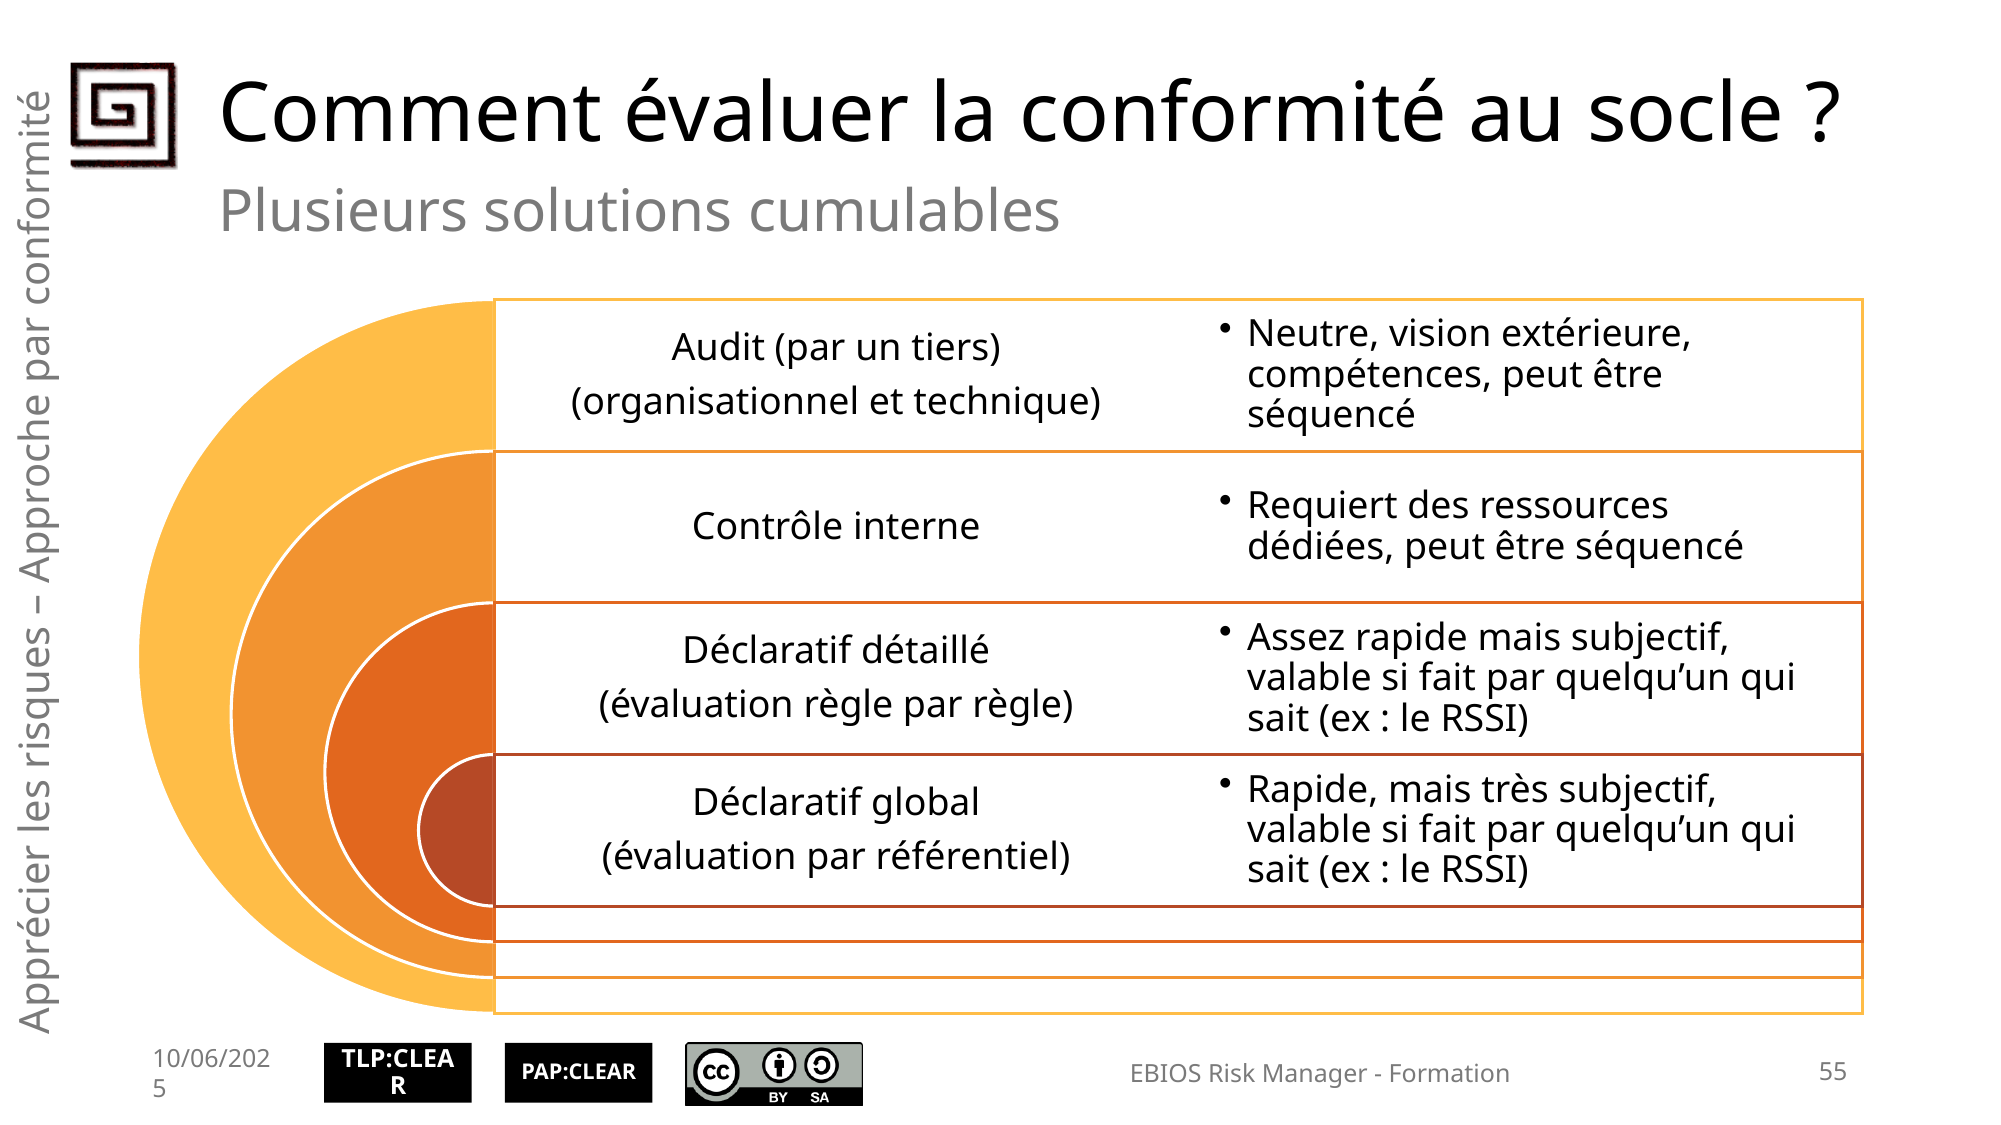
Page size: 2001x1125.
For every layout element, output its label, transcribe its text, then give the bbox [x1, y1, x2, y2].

footer EBIOS Risk Manager - Formation [895, 1042, 1746, 1103]
picture [685, 1042, 863, 1106]
title Comment évaluer la conformité au socle ? [203, 59, 1863, 170]
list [136, 298, 1863, 1014]
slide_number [137, 1042, 291, 1103]
text_box Apprécier les risques – Approche par conformité [0, 0, 65, 1125]
slide_number 55 [1771, 1042, 1863, 1103]
list Plusieurs solutions cumulables [203, 174, 1863, 255]
picture [67, 59, 178, 170]
